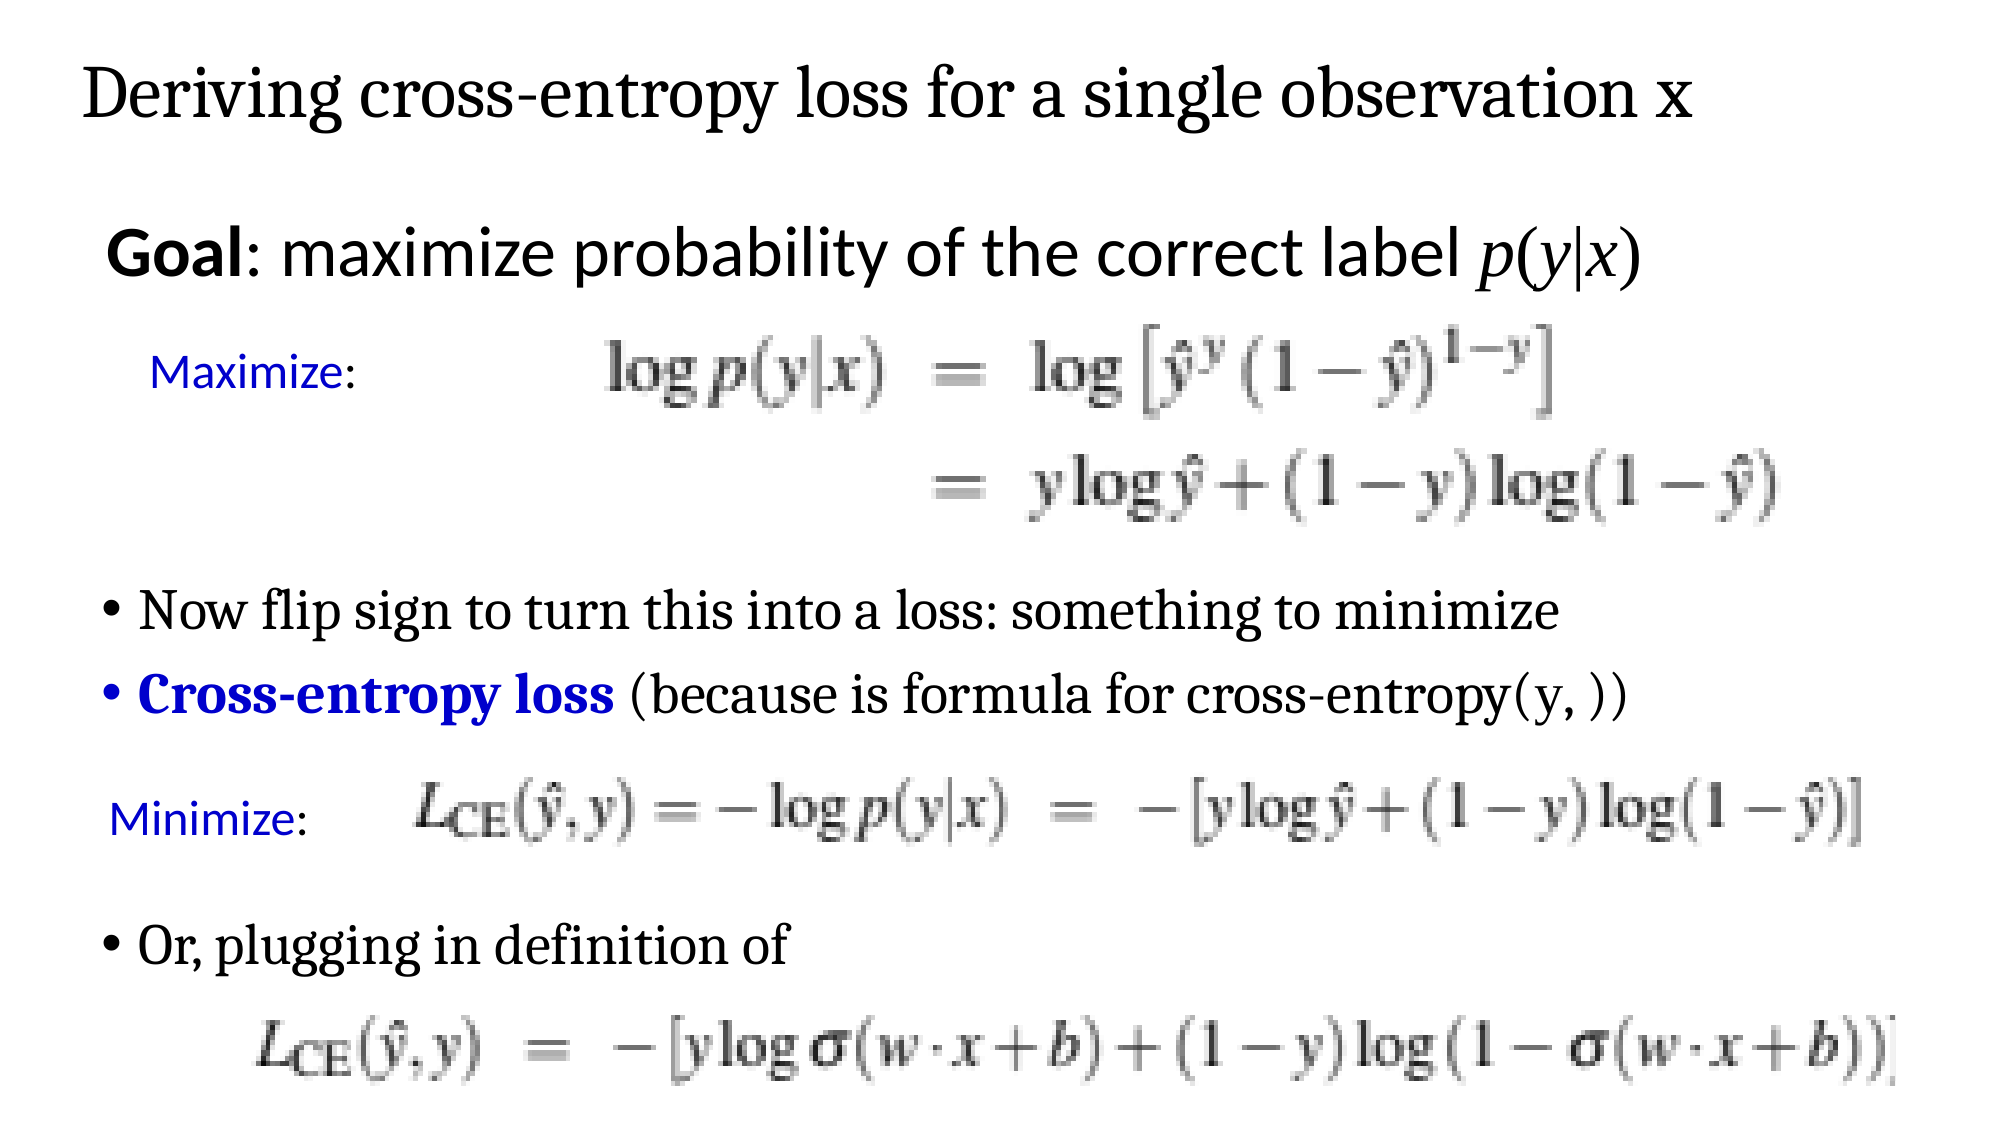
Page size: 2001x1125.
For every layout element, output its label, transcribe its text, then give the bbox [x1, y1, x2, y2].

title Deriving cross-entropy loss for a single observation x [66, 18, 2000, 168]
text_box Maximize: [134, 331, 373, 406]
text_box Goal: maximize probability of the correct label p(y|x) [91, 196, 1909, 298]
picture [247, 1000, 1896, 1102]
picture [583, 324, 1782, 533]
text_box Minimize: [93, 778, 325, 853]
picture [403, 753, 1871, 853]
